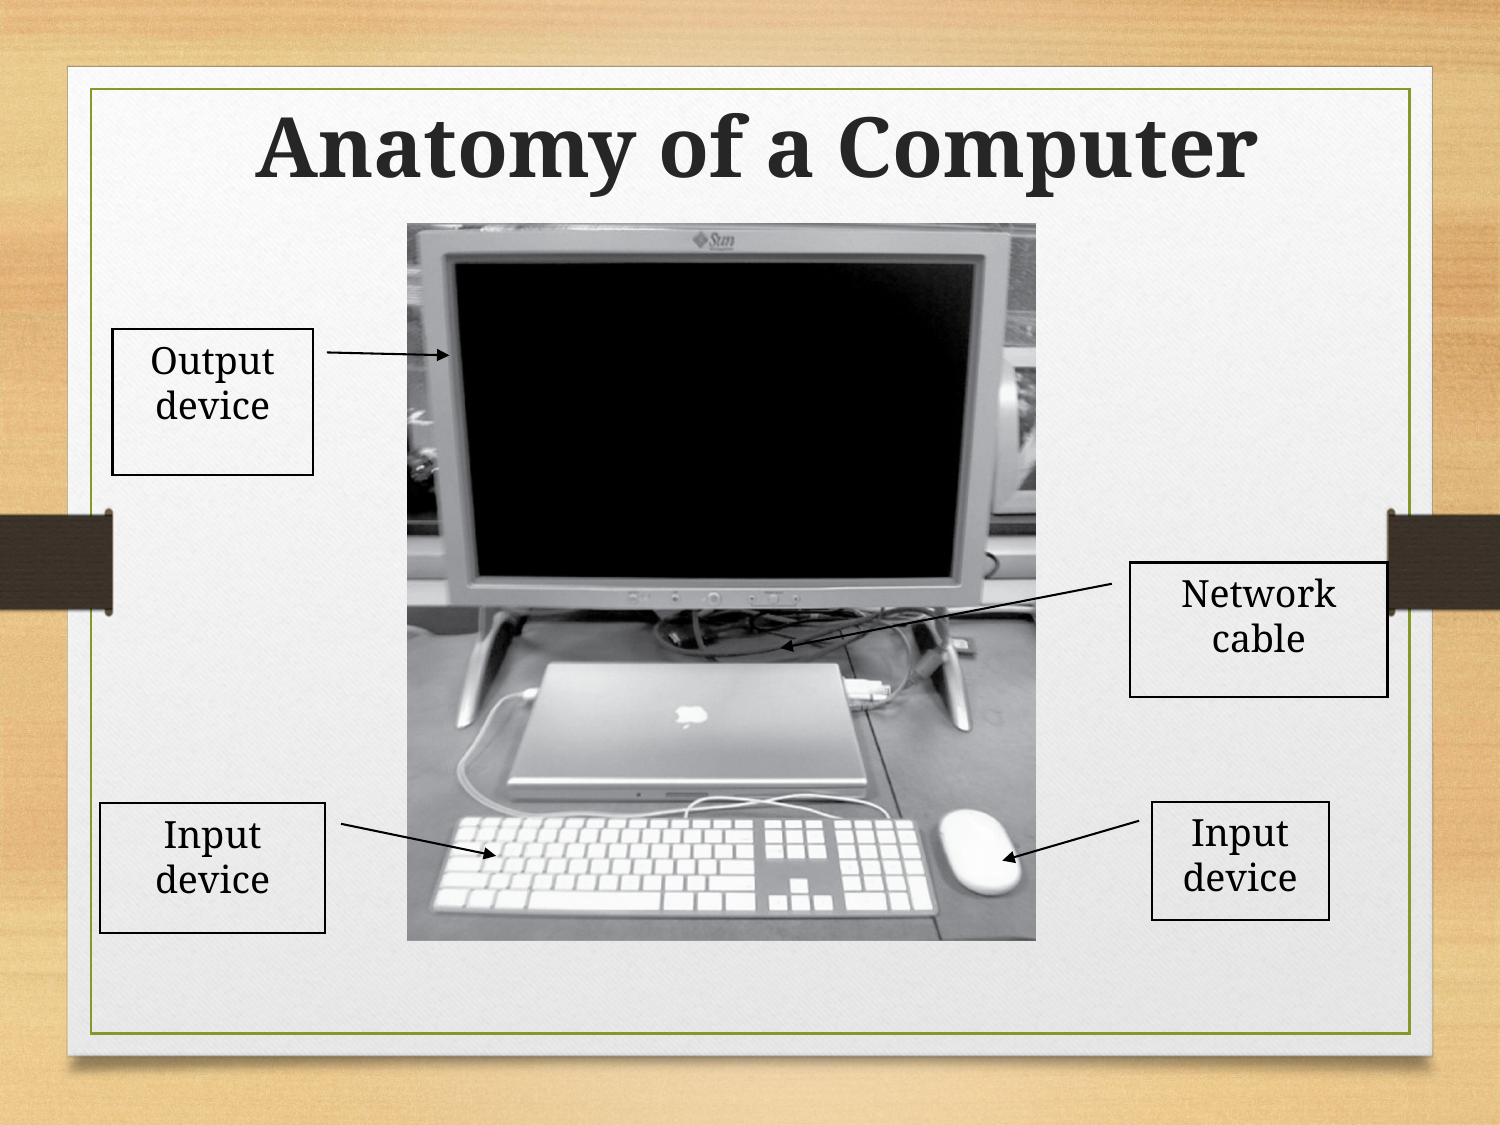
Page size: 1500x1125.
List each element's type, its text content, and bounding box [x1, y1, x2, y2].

picture [0, 0, 1500, 1125]
text_box Input device [1151, 802, 1329, 921]
text_box Output device [112, 329, 313, 475]
text_box Network cable [1129, 562, 1388, 697]
title Anatomy of a Computer [200, 37, 1316, 252]
text_box Input device [99, 803, 326, 934]
